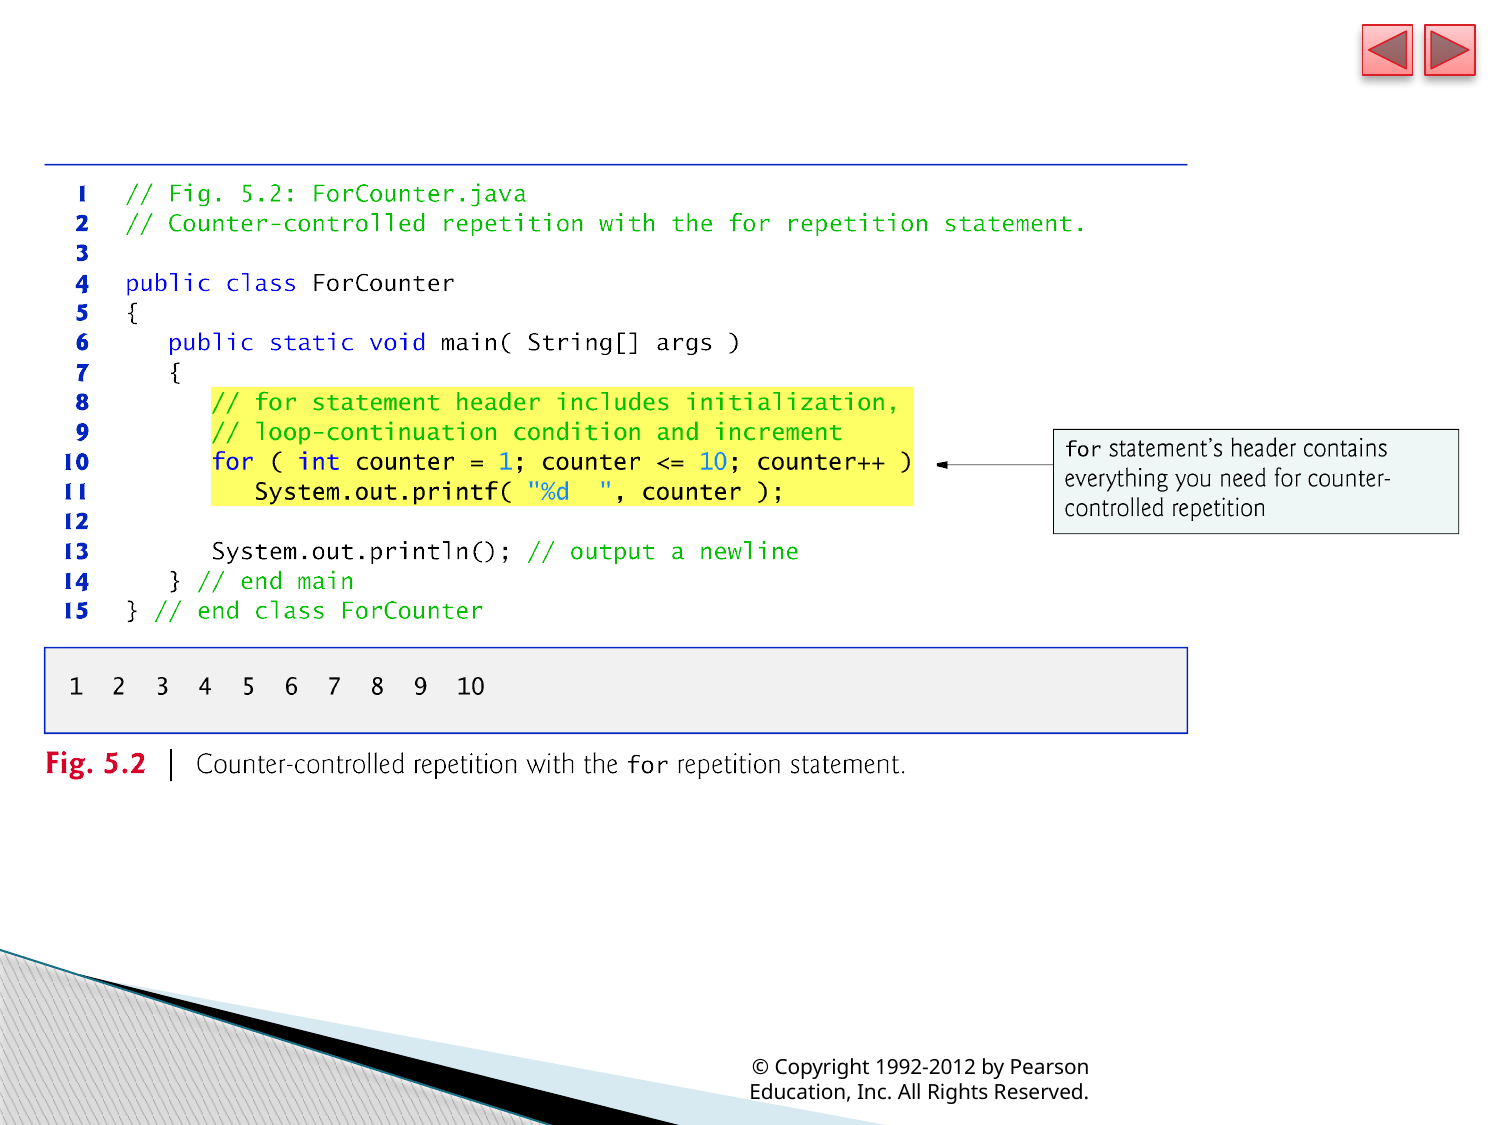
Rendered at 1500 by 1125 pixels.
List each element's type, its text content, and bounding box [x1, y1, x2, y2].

footer © Copyright 1992-2012 by Pearson Education, Inc. All Rights Reserved. [650, 1051, 1105, 1112]
picture [0, 106, 1500, 1018]
